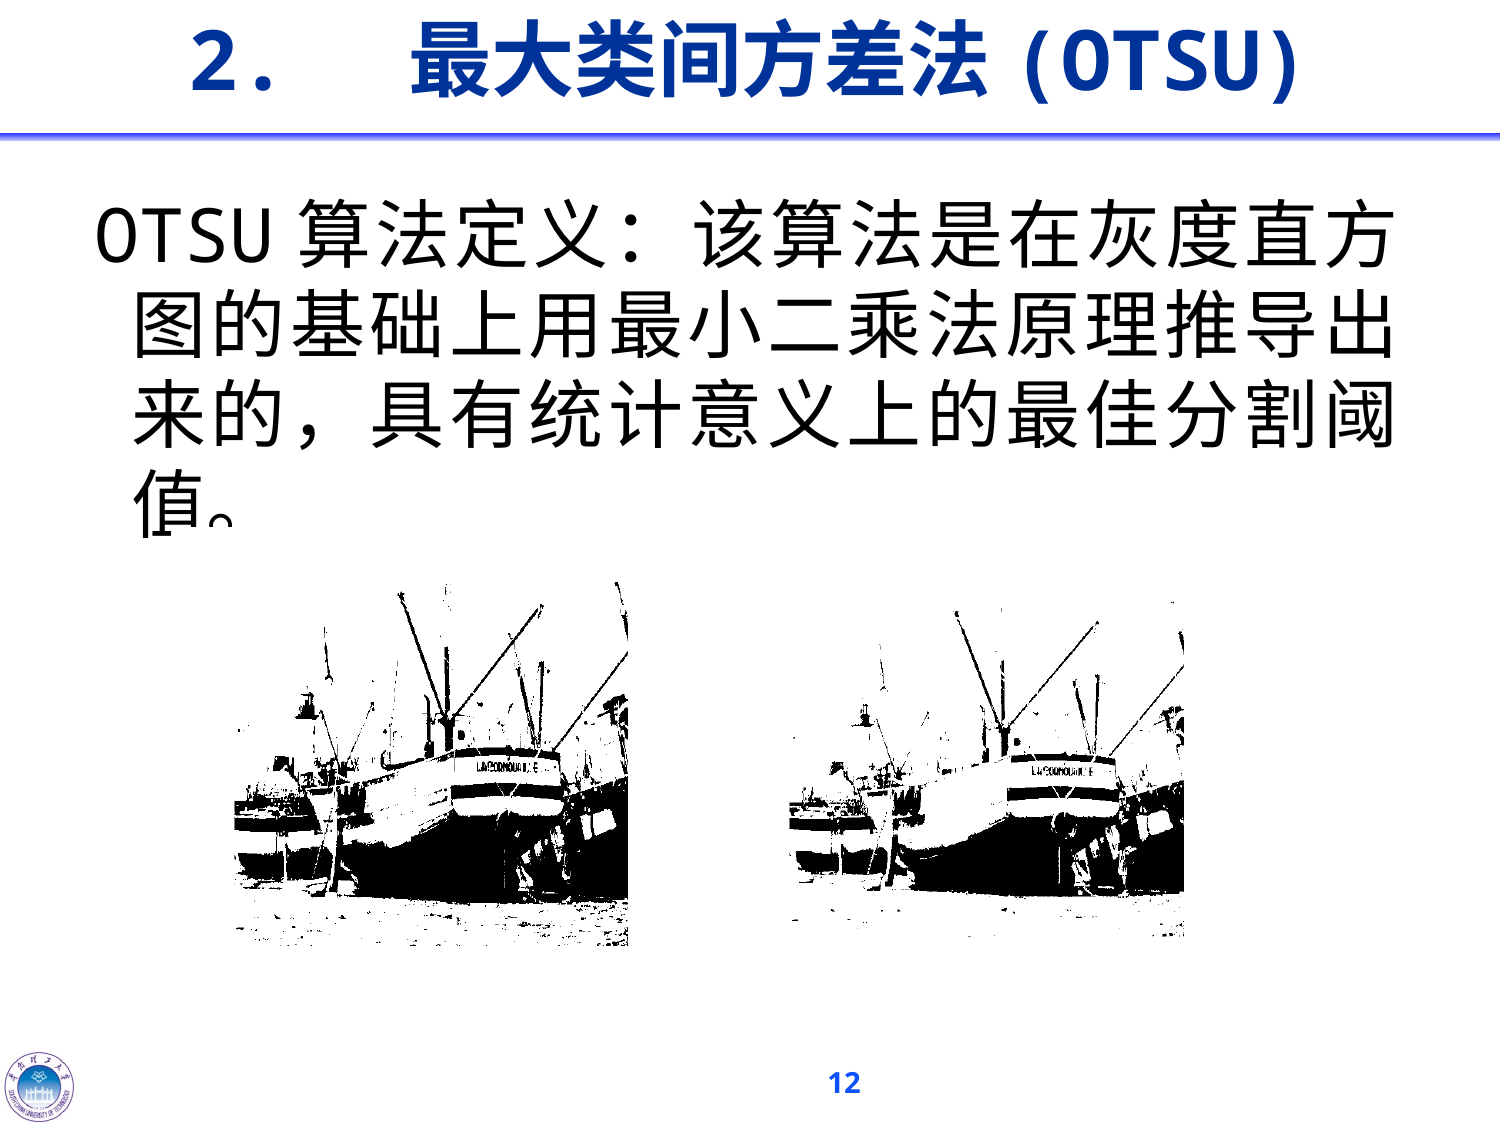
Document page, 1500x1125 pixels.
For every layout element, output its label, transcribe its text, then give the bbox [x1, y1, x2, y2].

title 2. 最大类间方差法(OTSU) [0, 9, 1500, 117]
picture [170, 526, 692, 989]
picture [725, 550, 1247, 977]
picture [3, 1051, 75, 1123]
list OTSU算法定义：该算法是在灰度直方图的基础上用最小二乘法原理推导出来的，具有统计意义上的最佳分割阈值。 [78, 179, 1415, 985]
